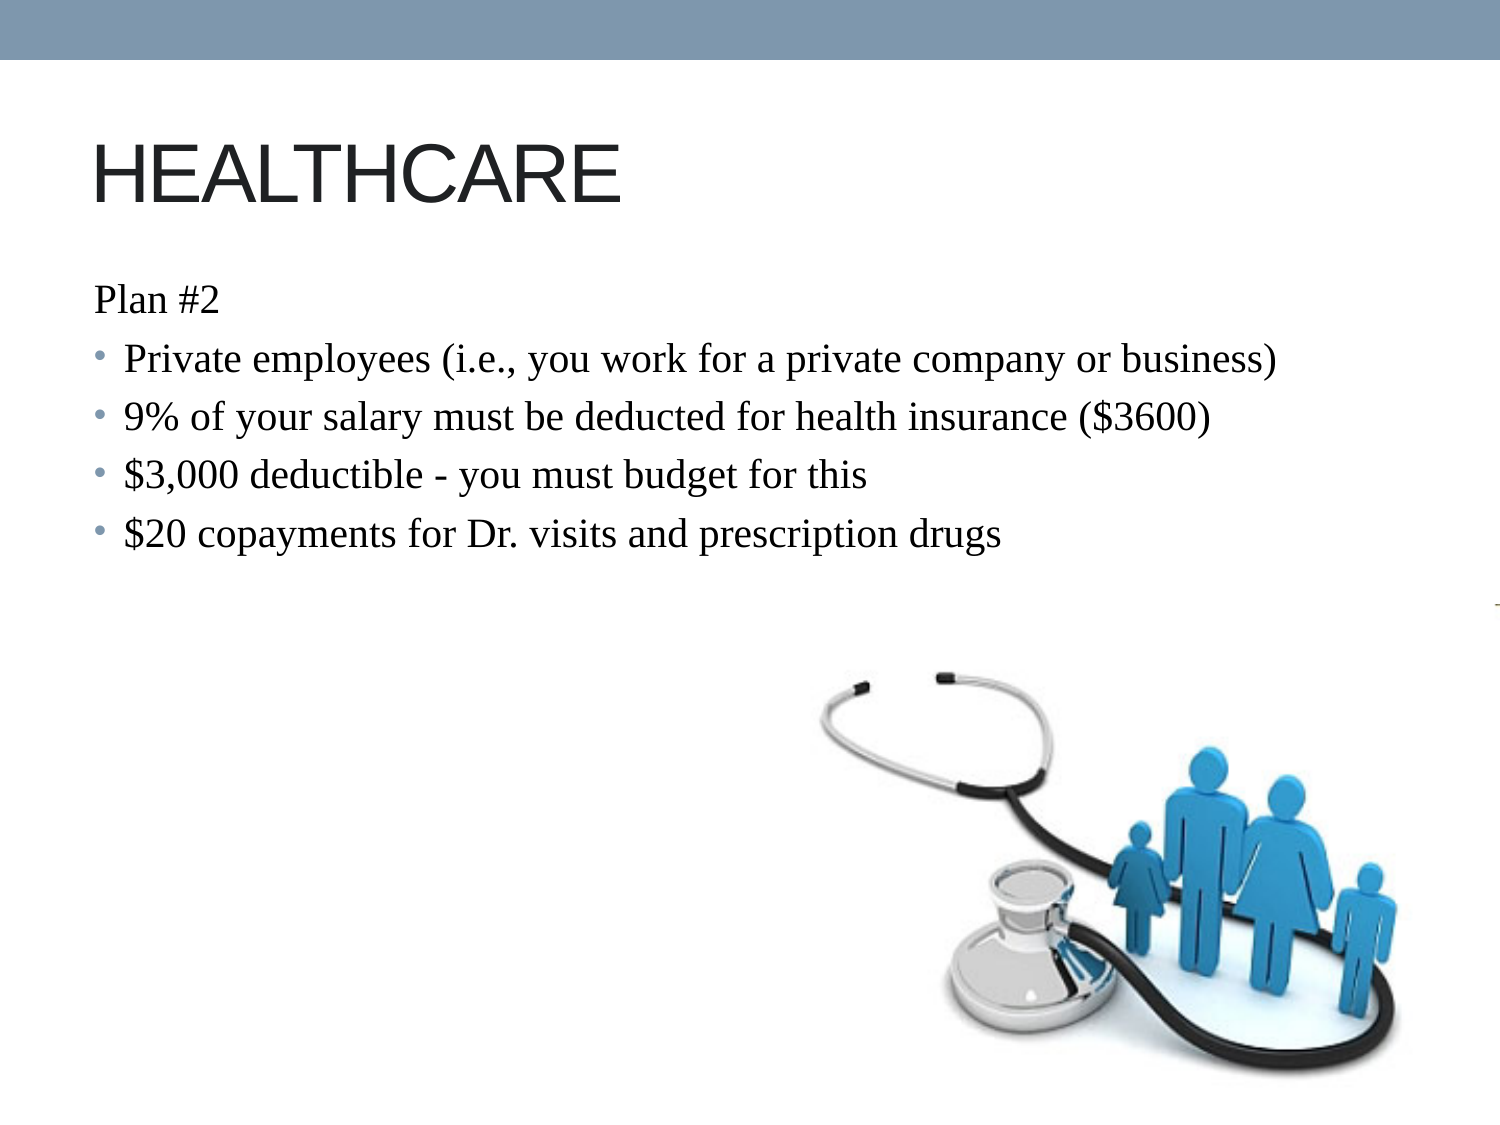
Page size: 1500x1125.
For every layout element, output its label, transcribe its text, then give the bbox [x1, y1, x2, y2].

list Plan #2 Private employees (i.e., you work for a private company or business) 9% of your salary must be deducted for health insurance ($3600) $3,000 deductible - you must budget for this $20 copayments for Dr. visits and prescription drugs [79, 264, 1429, 1065]
title HEALTHCARE [75, 87, 1425, 250]
picture [795, 603, 1500, 1125]
